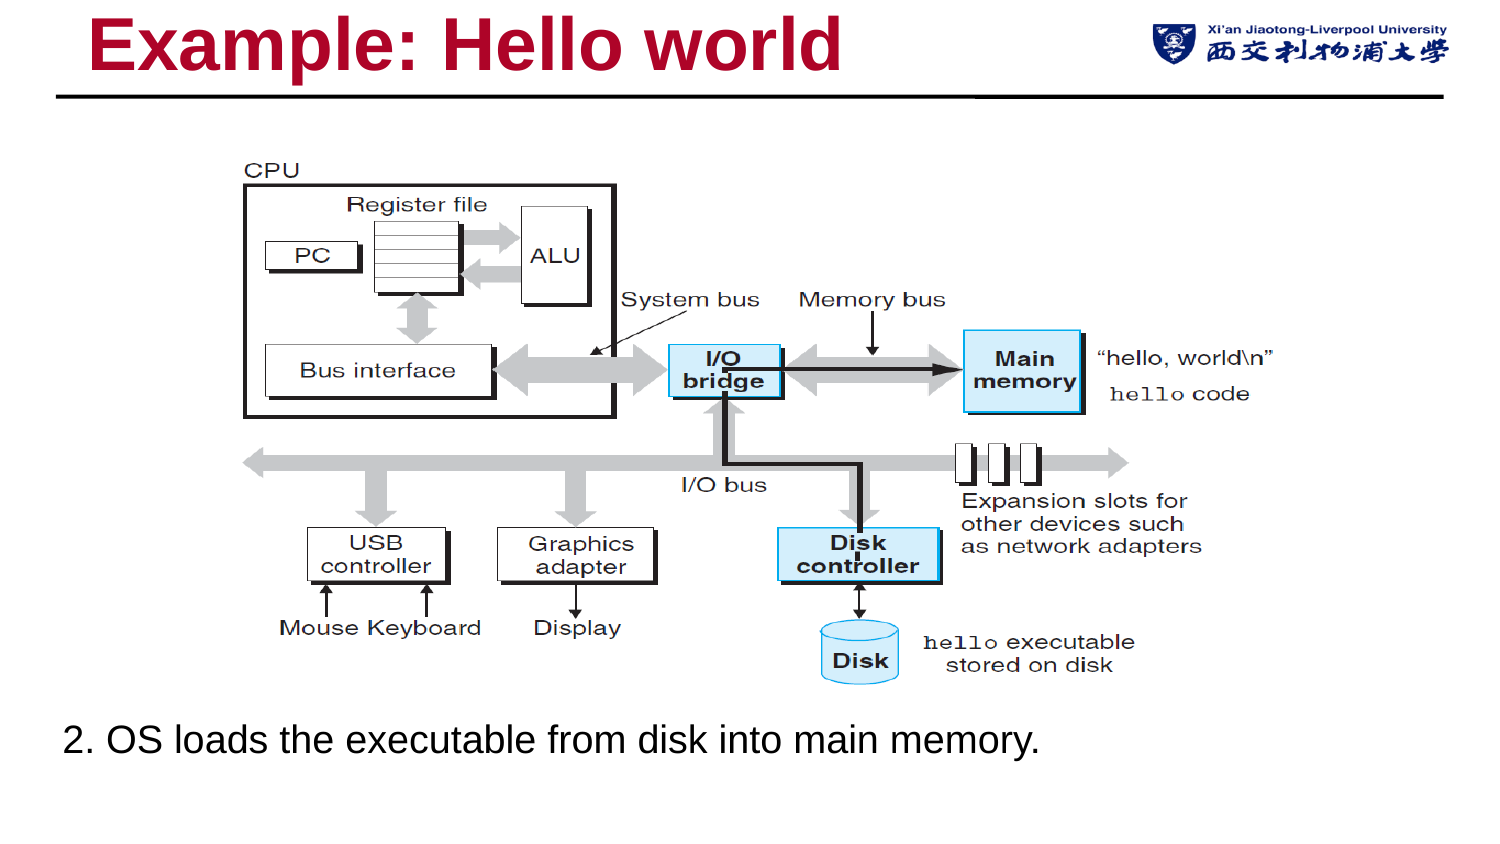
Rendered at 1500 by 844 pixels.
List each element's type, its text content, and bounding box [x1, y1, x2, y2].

list 2. OS loads the executable from disk into main memory. [57, 708, 1443, 783]
picture [227, 155, 1273, 689]
picture [1149, 11, 1453, 75]
title Example: Hello world [82, 15, 1418, 89]
